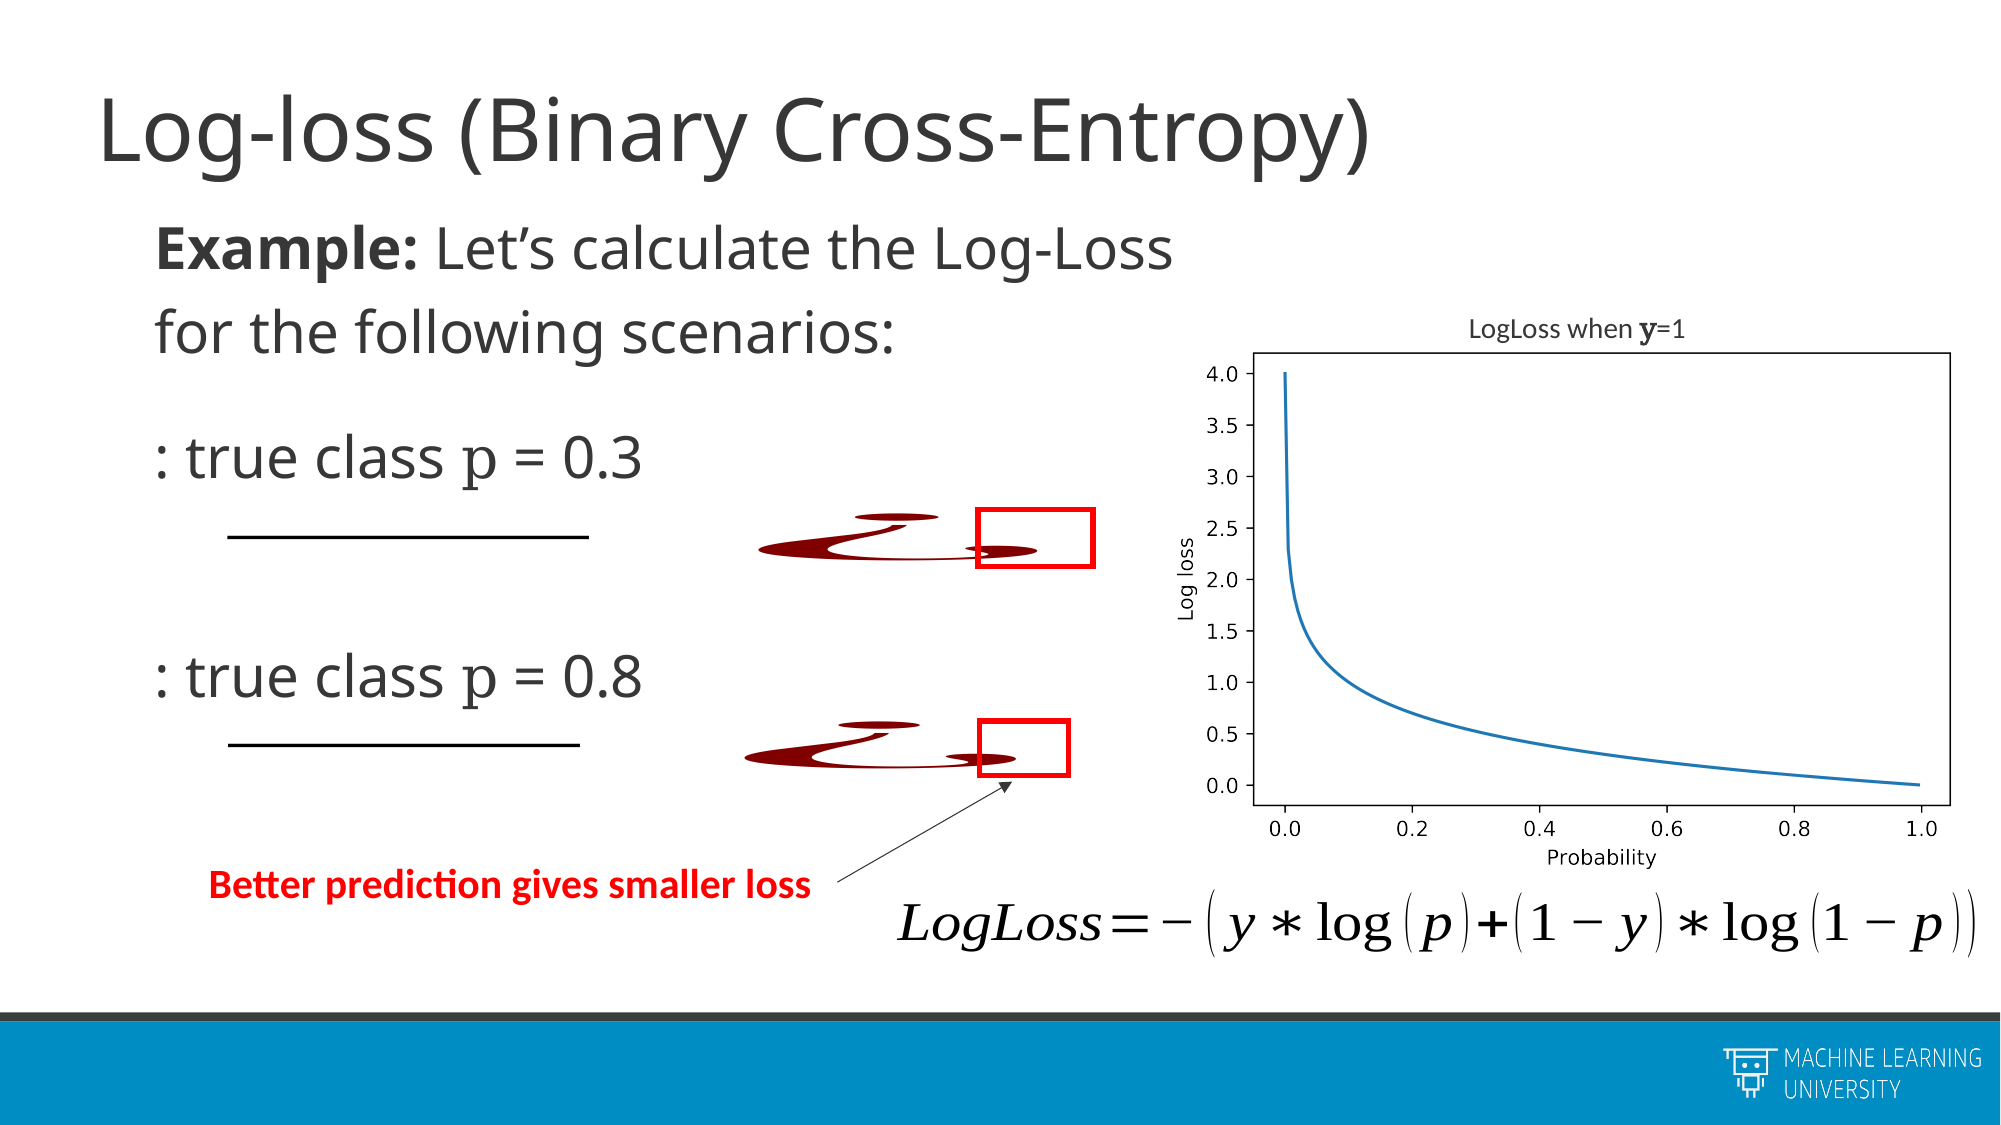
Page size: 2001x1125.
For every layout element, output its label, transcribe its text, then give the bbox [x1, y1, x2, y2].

text_box [977, 509, 1094, 568]
text_box Better prediction gives smaller loss [193, 849, 884, 915]
text_box [979, 720, 1070, 776]
text_box LogLoss when y=1 [1453, 302, 1742, 338]
picture [1724, 1049, 1777, 1097]
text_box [837, 781, 1013, 883]
title Log-loss (Binary Cross-Entropy) [81, 78, 1807, 242]
picture [1162, 338, 1965, 884]
